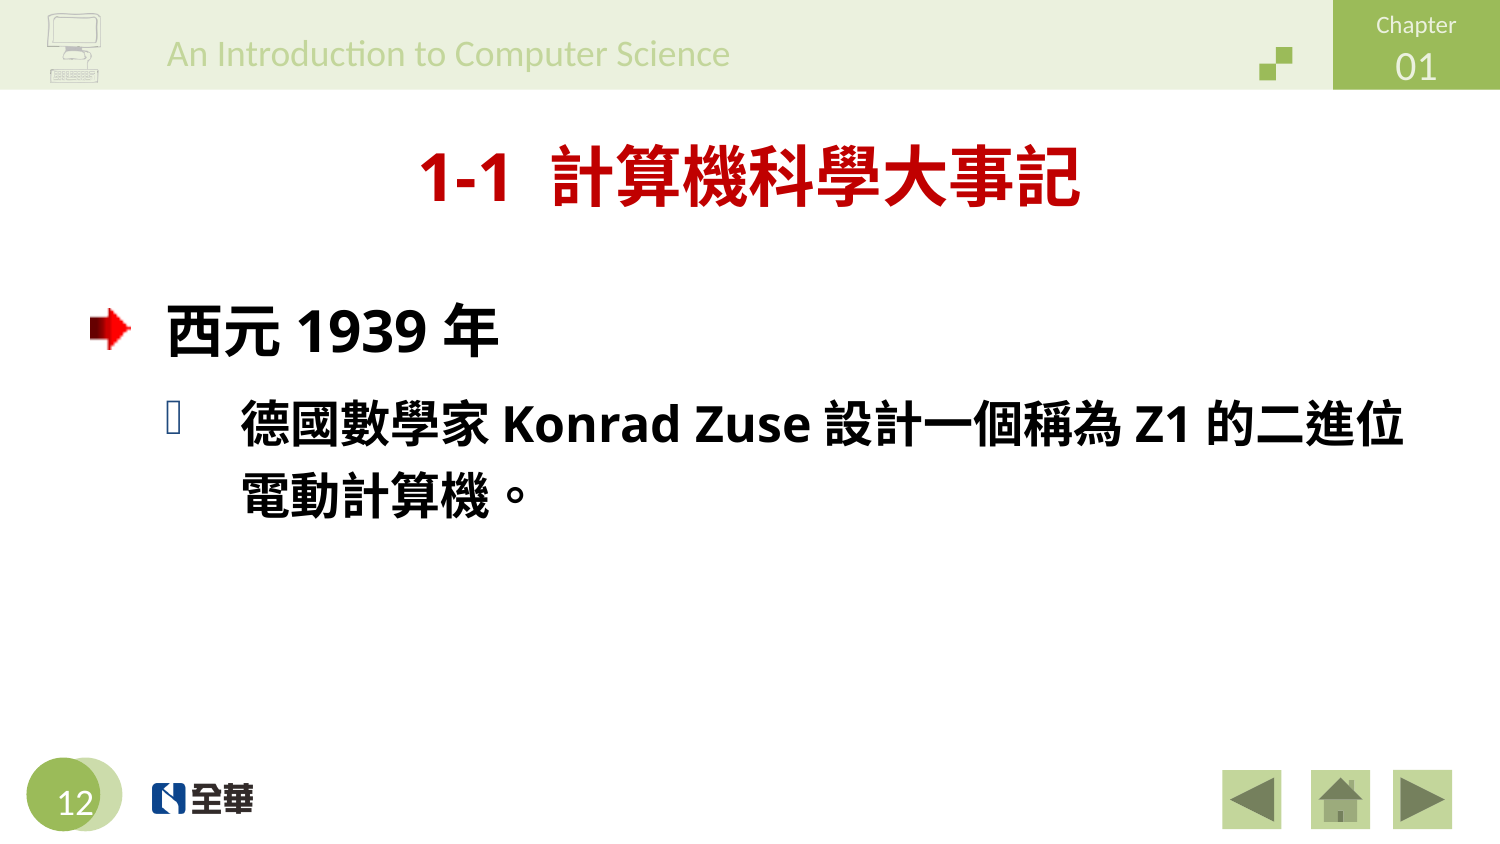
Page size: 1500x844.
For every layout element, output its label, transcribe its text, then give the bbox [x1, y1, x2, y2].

picture [90, 308, 131, 350]
list 西元1939年 德國數學家Konrad Zuse設計一個稱為Z1的二進位電動計算機。 [75, 272, 1425, 754]
title 1-1 計算機科學大事記 [75, 104, 1425, 245]
picture [152, 783, 253, 814]
picture [47, 13, 101, 83]
